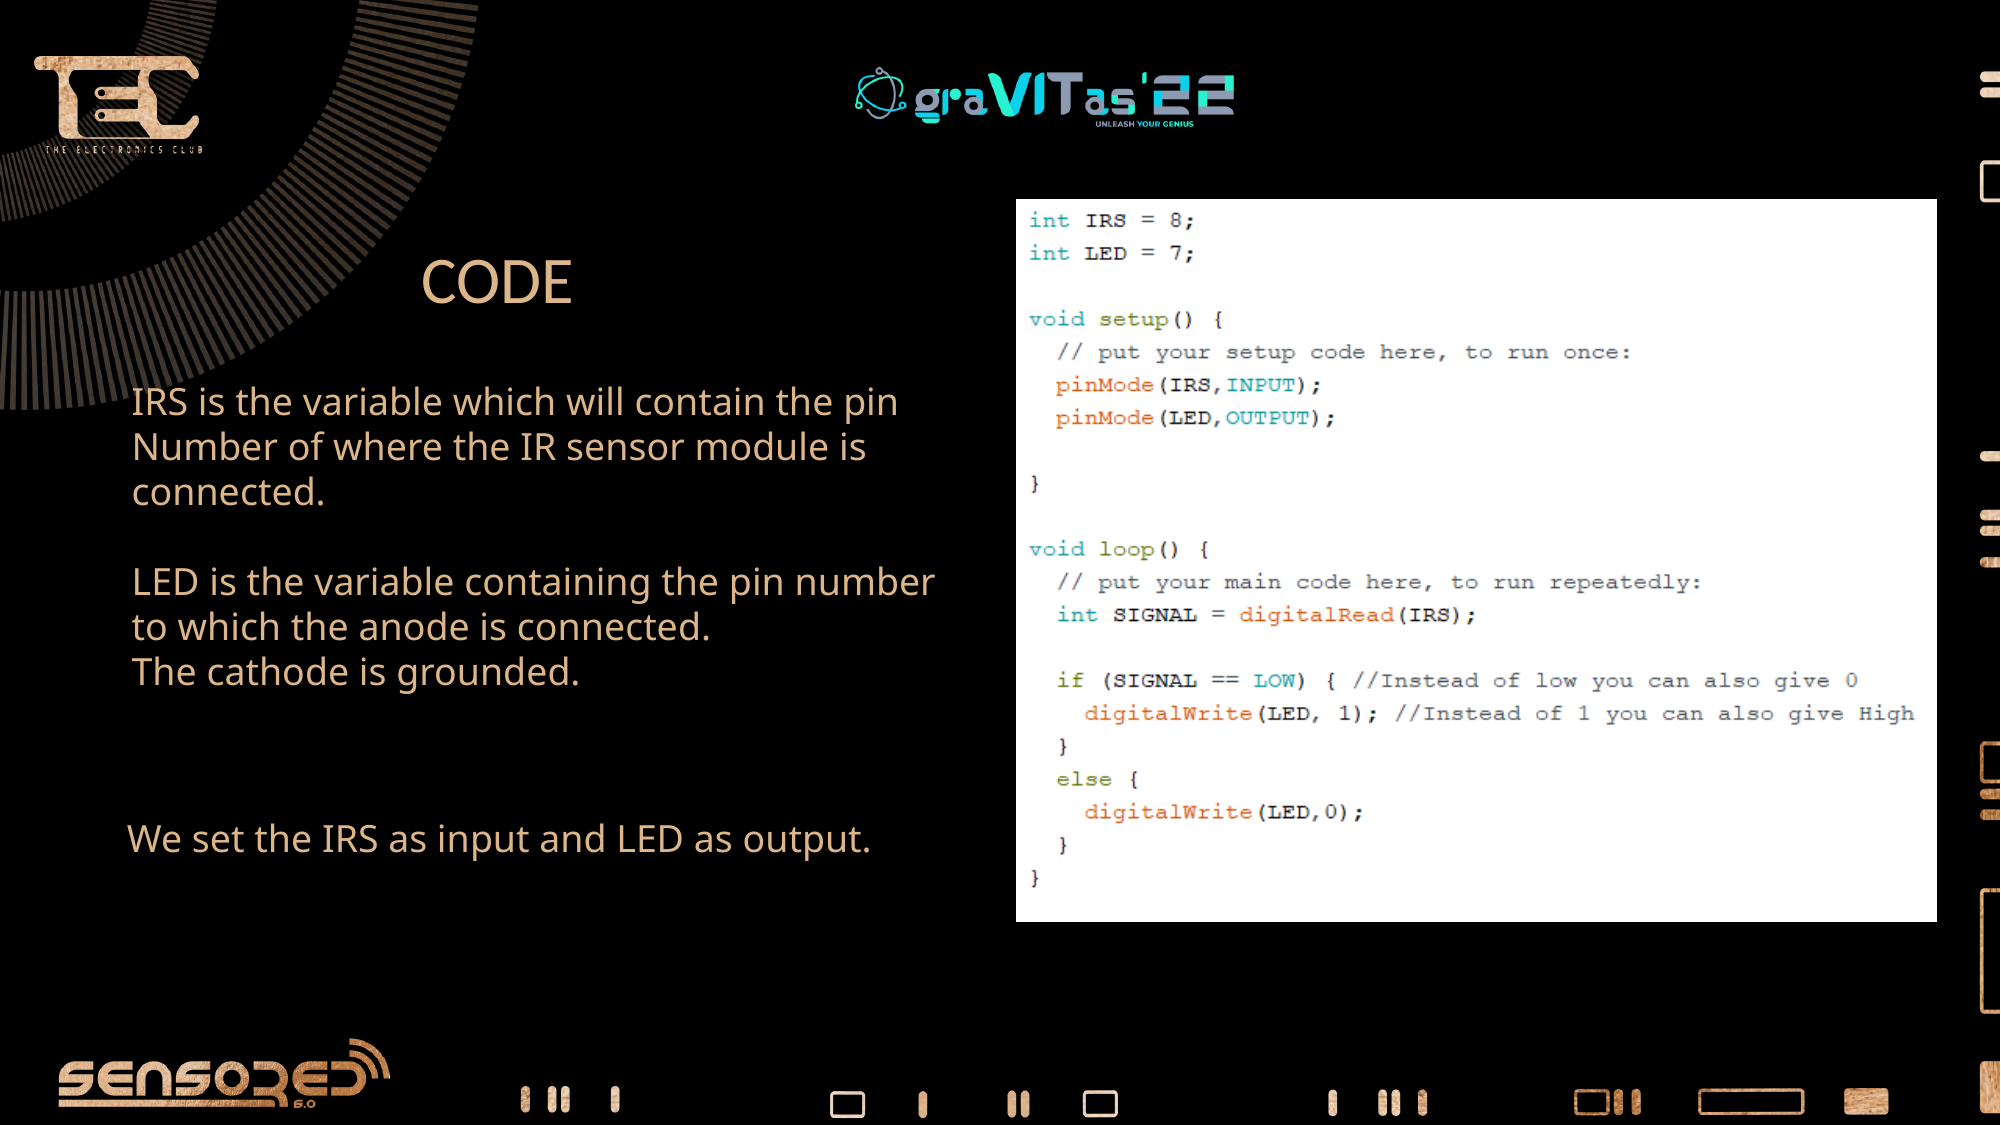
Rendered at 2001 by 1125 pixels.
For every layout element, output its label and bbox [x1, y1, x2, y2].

picture [1016, 199, 1937, 922]
list [0, 0, 2000, 1125]
